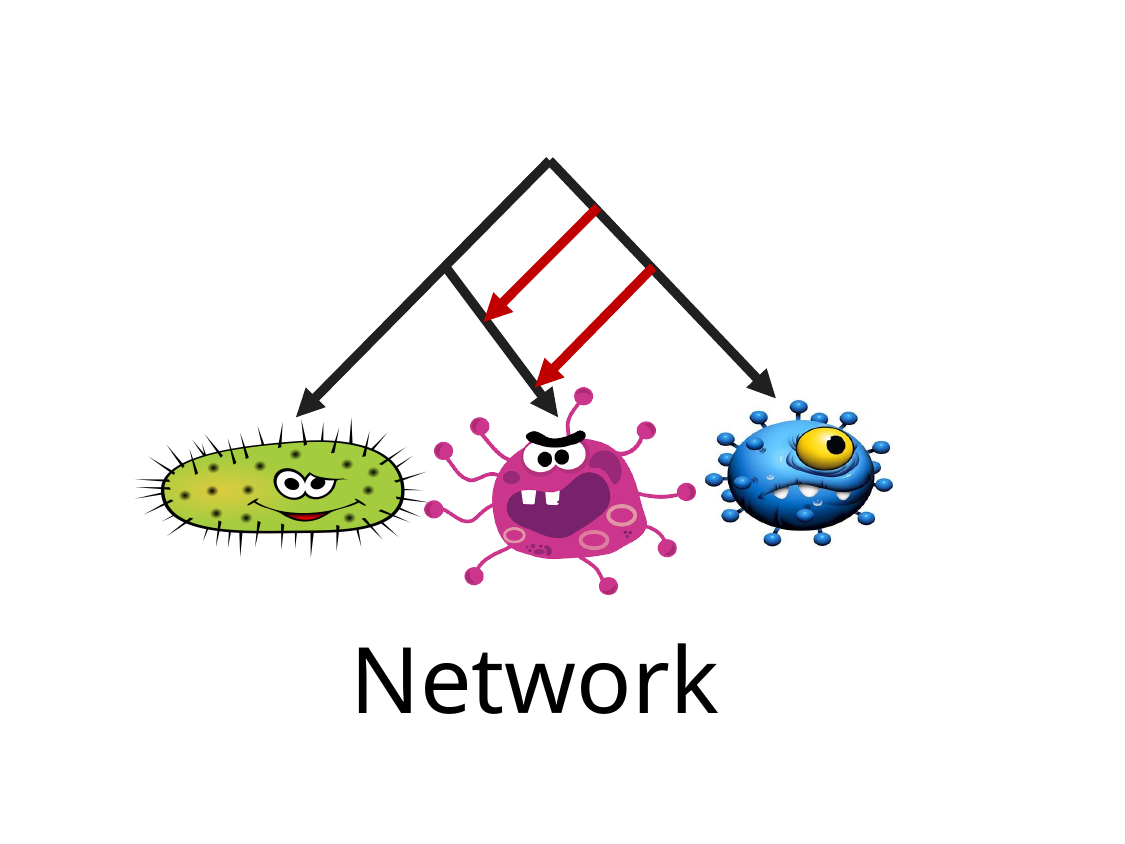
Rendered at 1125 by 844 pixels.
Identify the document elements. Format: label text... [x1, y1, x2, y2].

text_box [483, 206, 599, 323]
picture [702, 398, 895, 547]
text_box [534, 266, 654, 386]
text_box Network [126, 610, 944, 681]
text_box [445, 266, 529, 386]
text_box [552, 160, 777, 396]
picture [134, 387, 697, 595]
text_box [295, 160, 550, 415]
